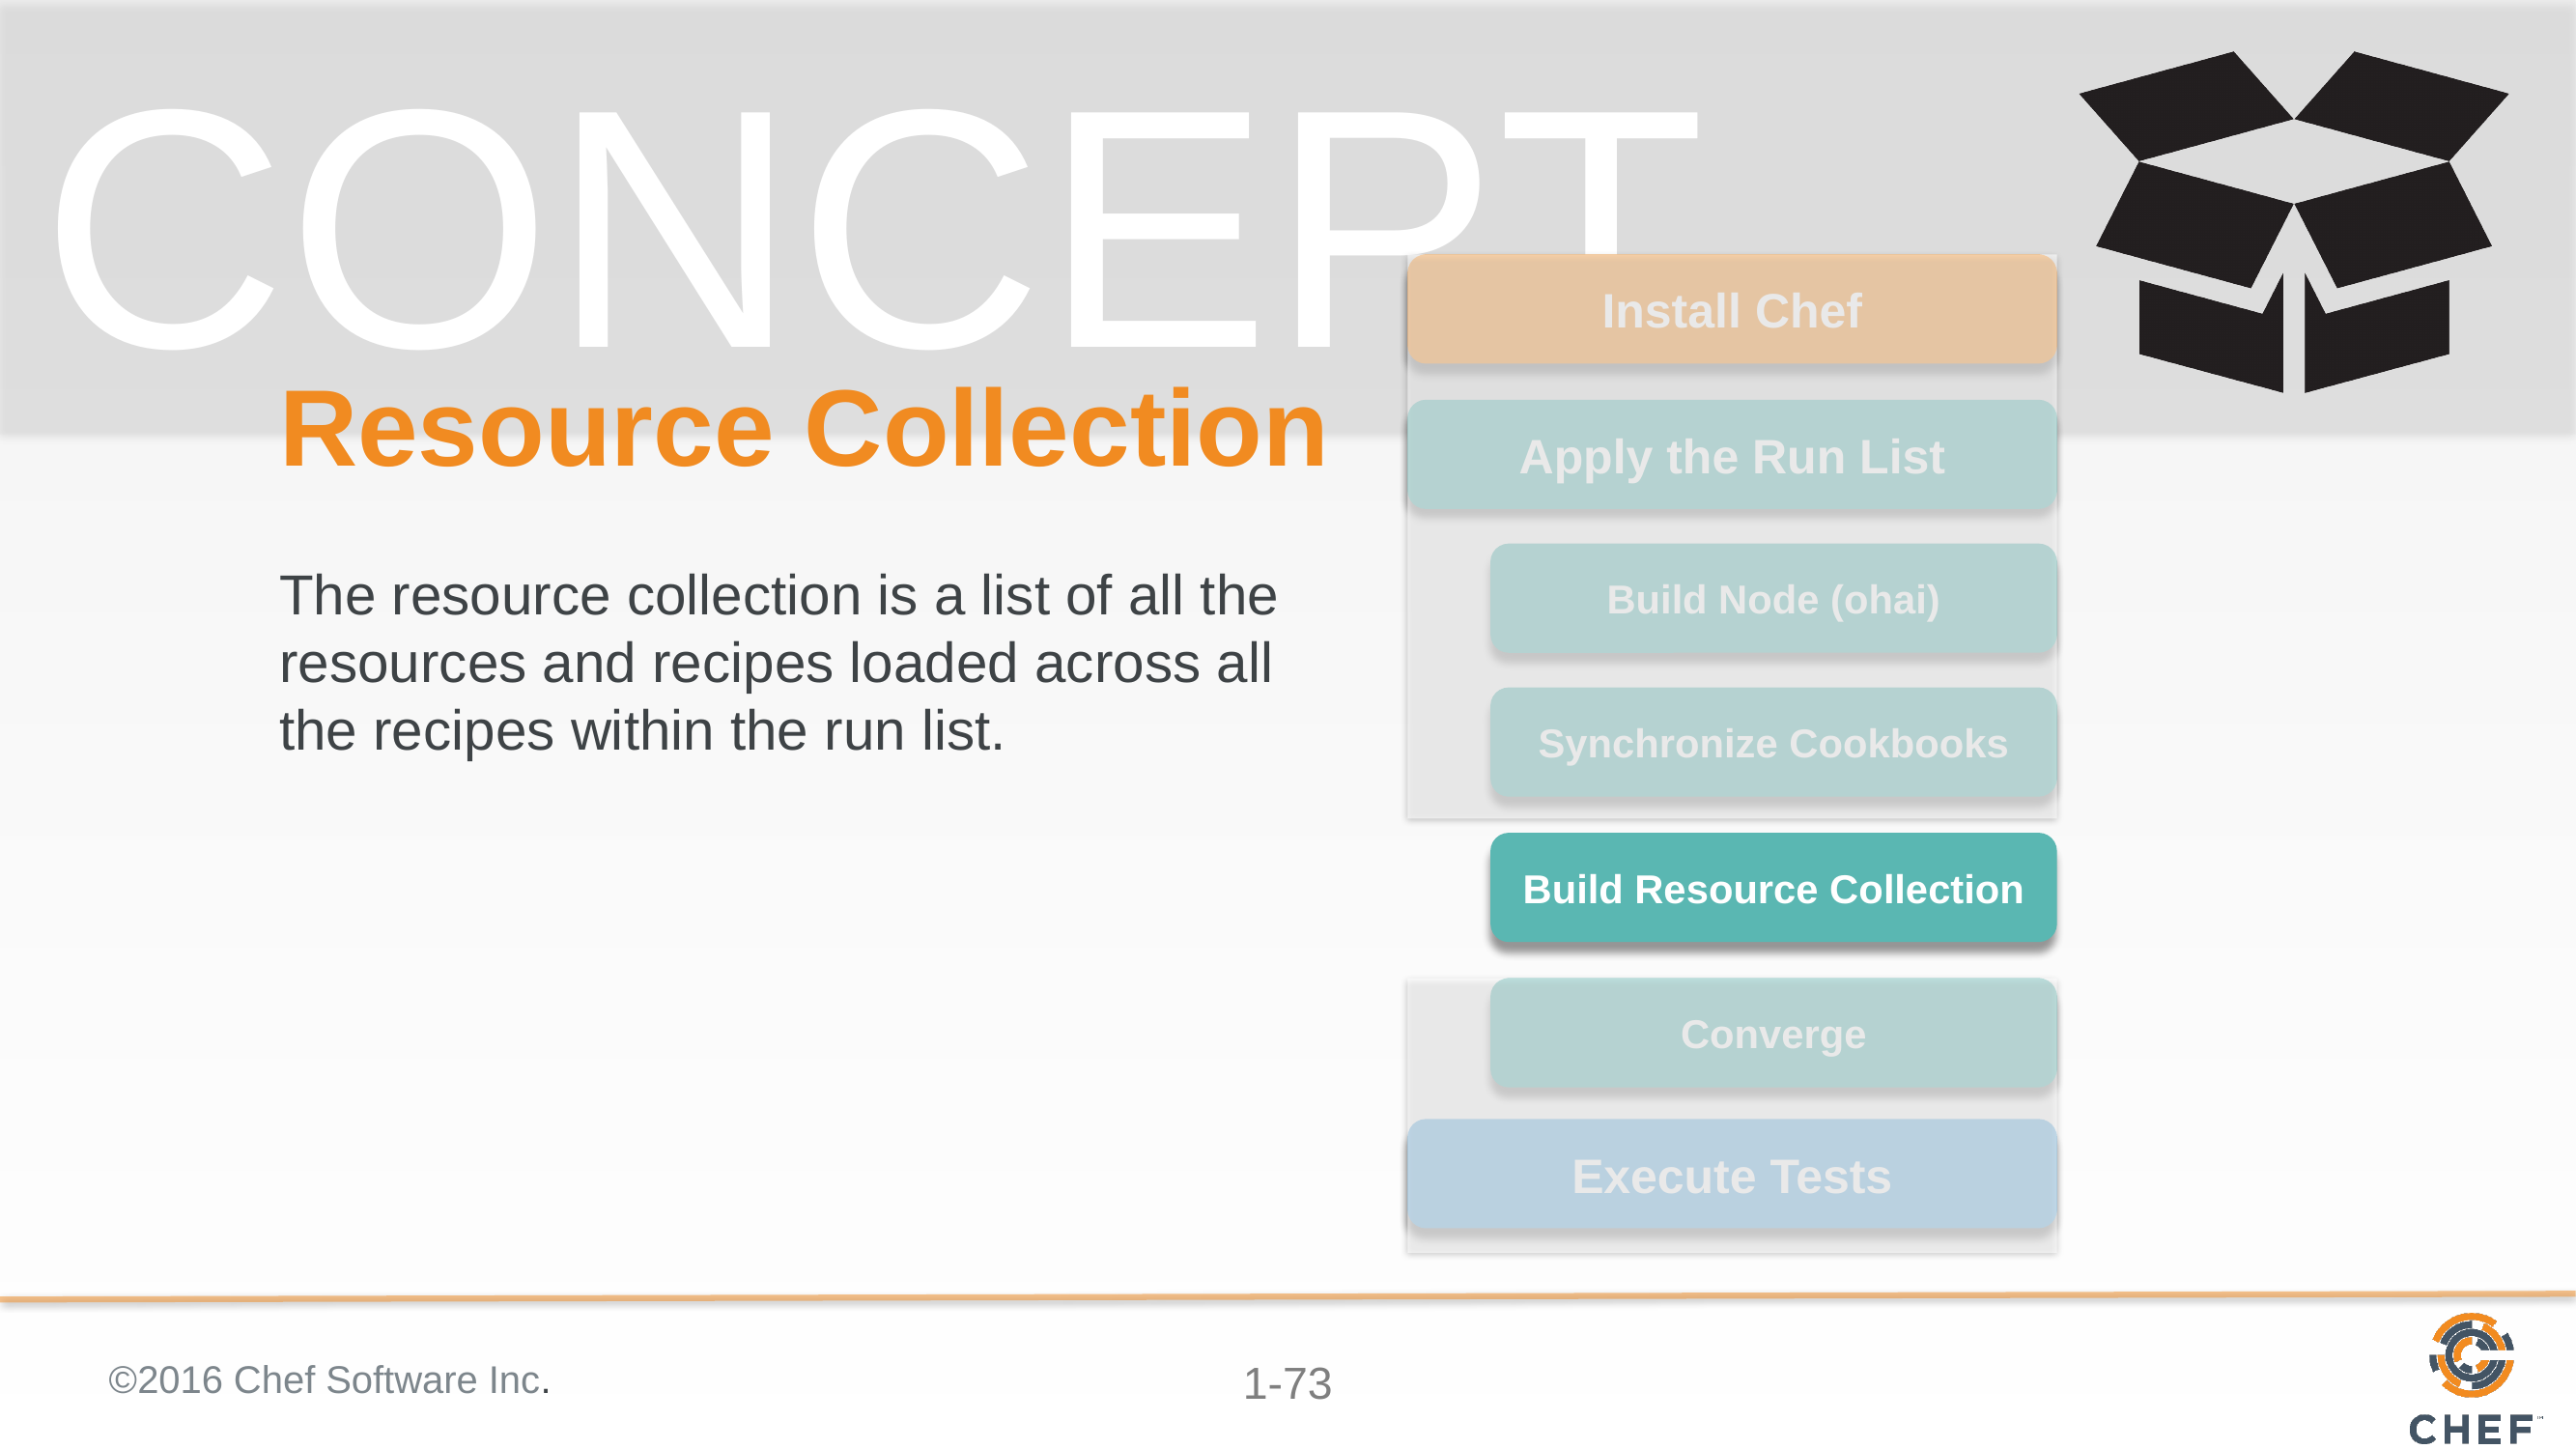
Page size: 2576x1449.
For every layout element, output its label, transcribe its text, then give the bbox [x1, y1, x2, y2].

text_box [1407, 978, 2057, 1254]
picture [2079, 51, 2509, 399]
picture [2399, 1297, 2551, 1449]
text_box [1407, 254, 2057, 819]
text_box Build Resource Collection [1489, 832, 2058, 943]
text_box Resource Collection [265, 363, 1353, 499]
subtitle The resource collection is a list of all the resources and recipes loaded across all the recipes within the run list. [265, 543, 1353, 1049]
